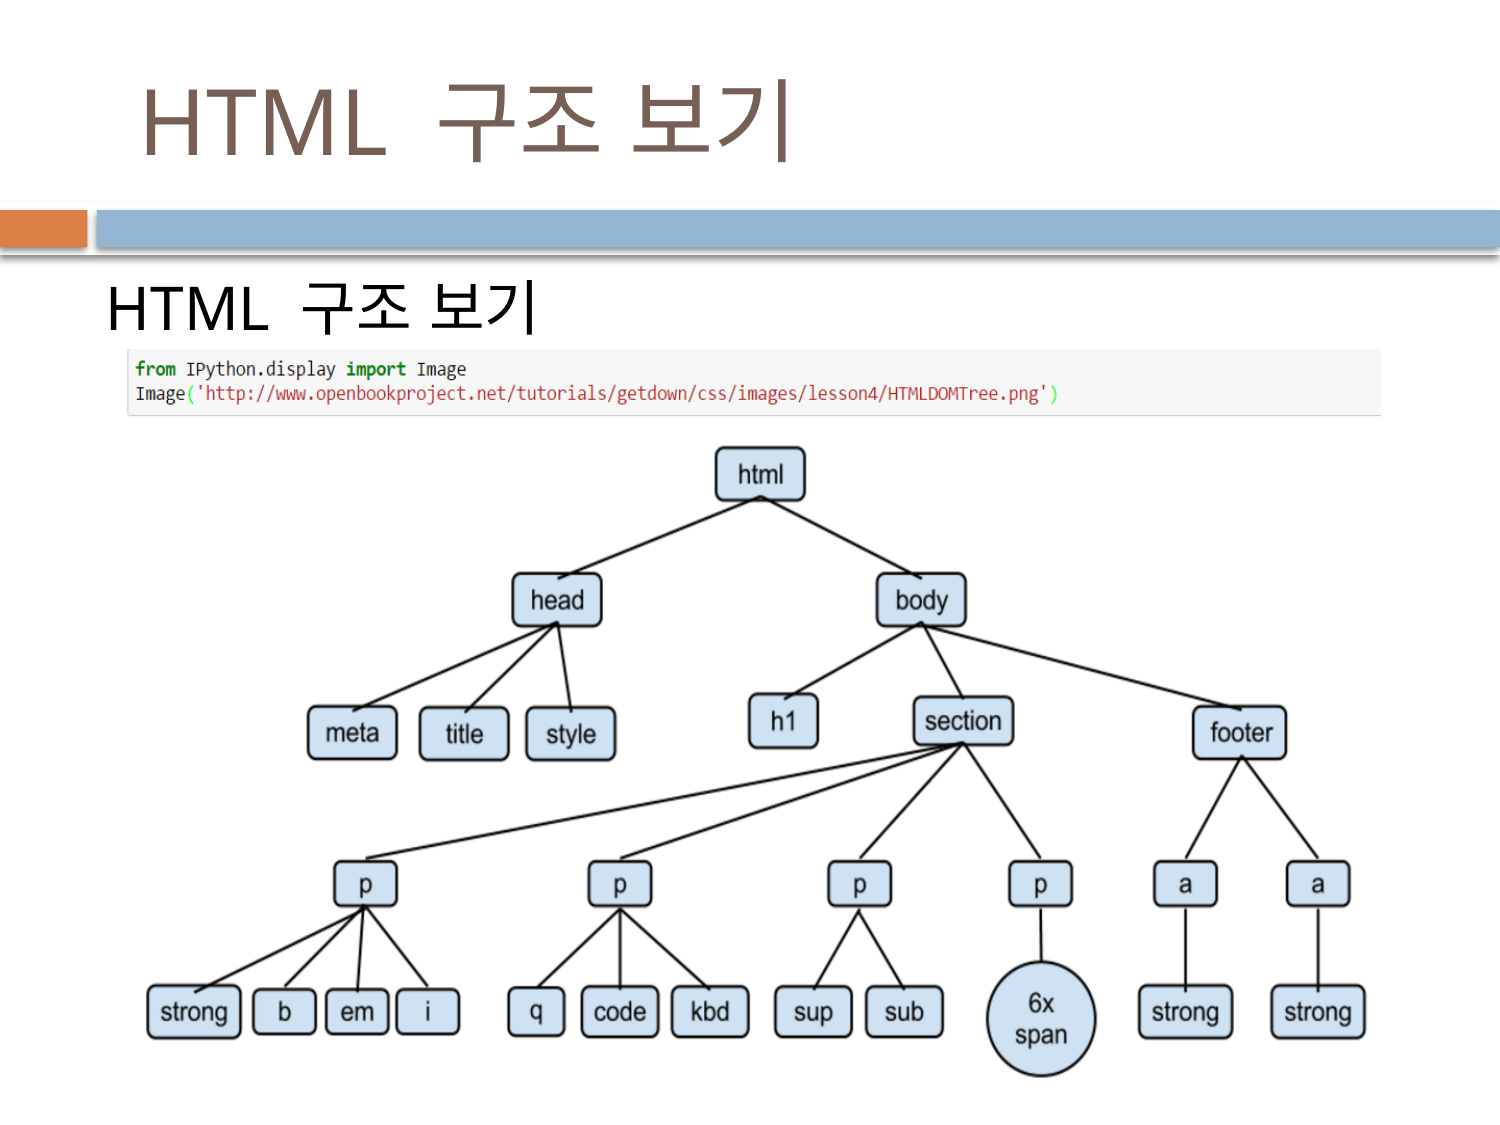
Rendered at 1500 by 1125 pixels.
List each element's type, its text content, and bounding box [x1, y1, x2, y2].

list HTML 구조 보기 [75, 262, 1425, 468]
title HTML 구조 보기 [100, 37, 1438, 200]
picture [119, 349, 1381, 1095]
